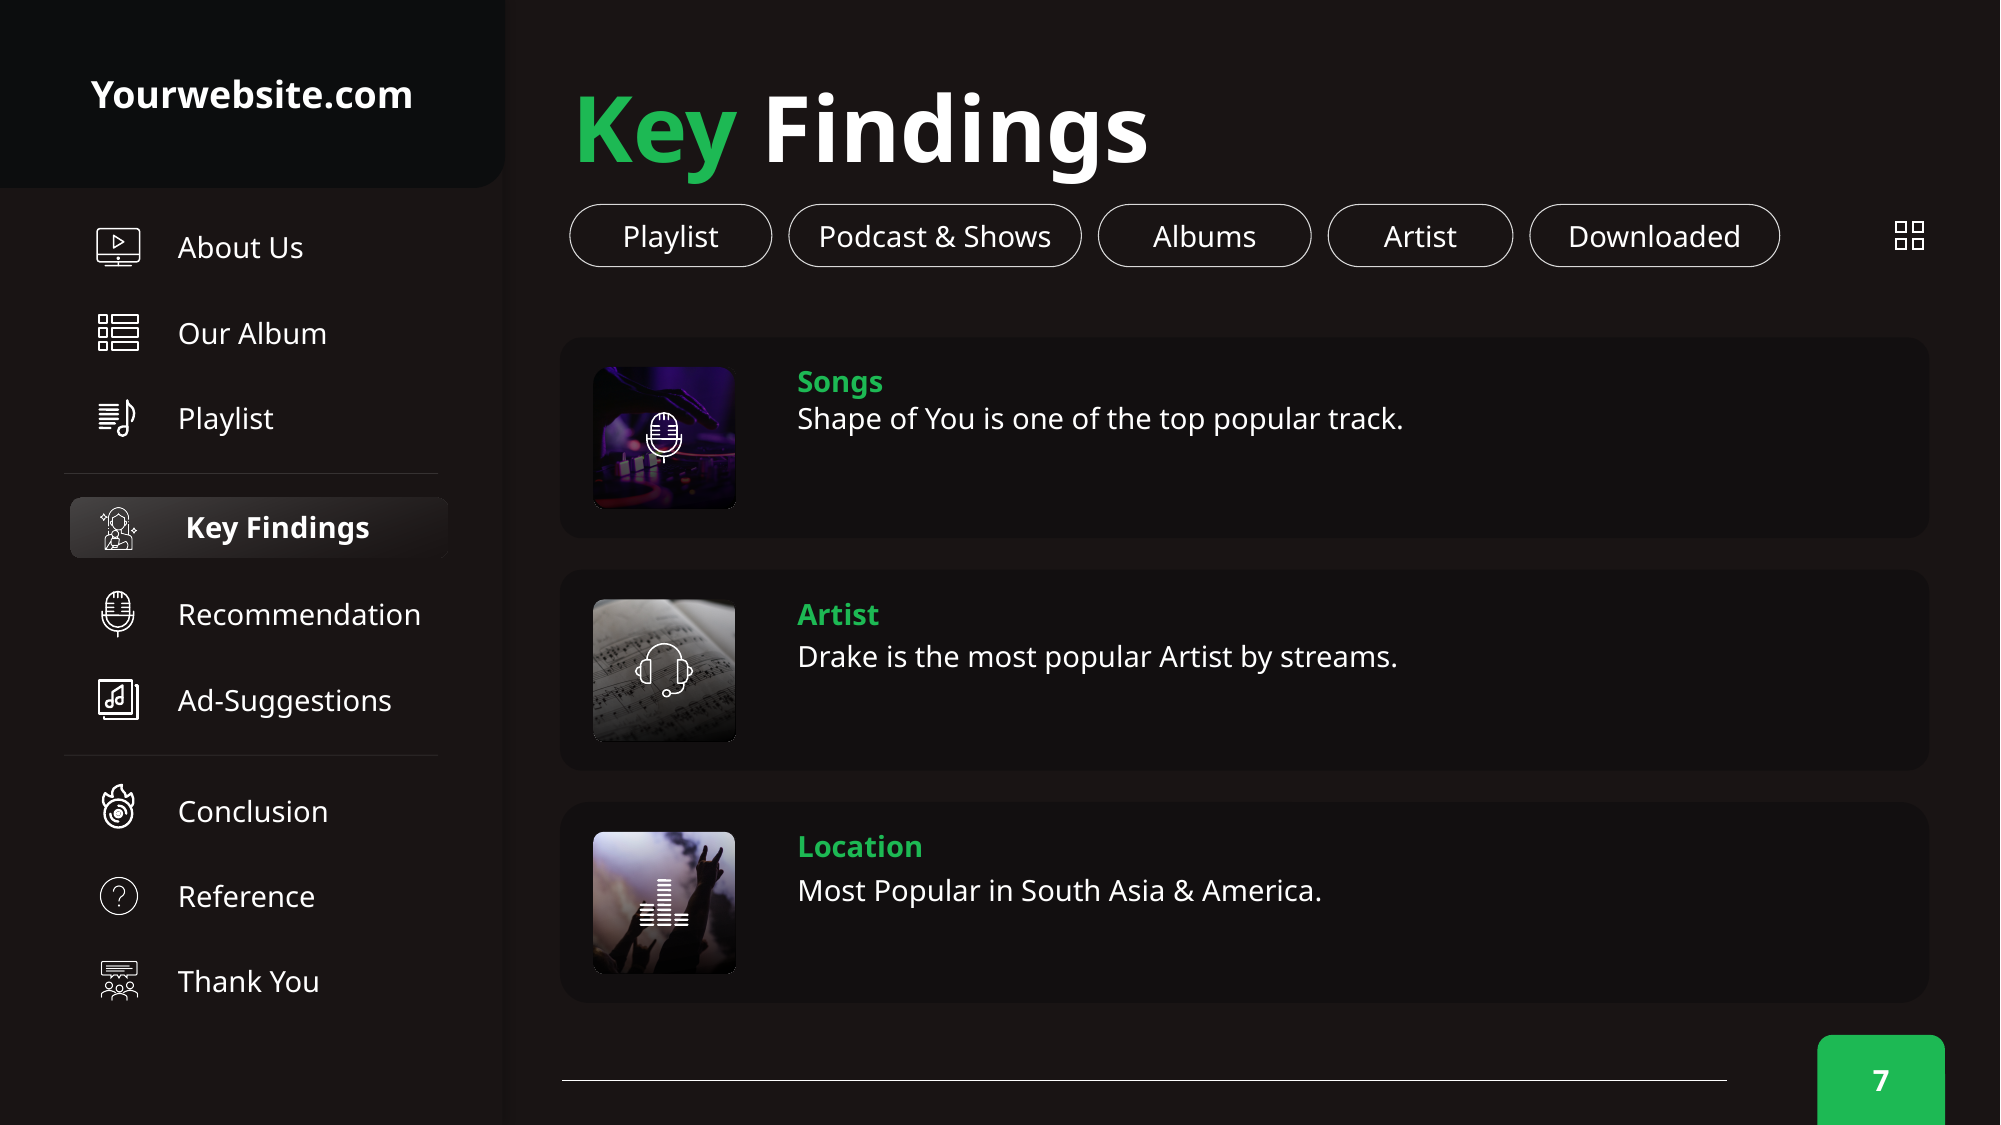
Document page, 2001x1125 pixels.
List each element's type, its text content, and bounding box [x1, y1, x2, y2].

text_box Yourwebsite.com [76, 63, 429, 124]
text_box [558, 800, 1931, 1004]
text_box About Us [62, 216, 440, 278]
text_box Conclusion [62, 780, 440, 841]
picture [97, 507, 140, 551]
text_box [99, 784, 137, 828]
text_box Location [797, 828, 1182, 864]
text_box Reference [62, 865, 440, 926]
text_box Podcast & Shows [787, 203, 1083, 268]
text_box [558, 568, 1931, 772]
picture [95, 872, 143, 920]
text_box Thank You [62, 951, 440, 1012]
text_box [635, 643, 693, 697]
text_box Songs [797, 363, 1182, 393]
text_box [0, 173, 503, 1125]
text_box Our Album [62, 302, 440, 363]
picture [95, 957, 143, 1005]
text_box Playlist [568, 203, 773, 268]
text_box Key Findings [70, 497, 448, 558]
slide_number 7 [1833, 1050, 1930, 1110]
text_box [1895, 221, 1924, 250]
text_box Recommendation [62, 584, 440, 645]
text_box [0, 0, 507, 190]
text_box [1816, 1033, 1947, 1125]
picture [593, 599, 735, 741]
text_box [558, 336, 1931, 540]
text_box Most Popular in South Asia & America. [797, 864, 1820, 962]
text_box Ad-Suggestions [62, 669, 440, 730]
picture [593, 366, 735, 509]
text_box Playlist [62, 387, 440, 449]
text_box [102, 591, 134, 637]
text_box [99, 400, 137, 436]
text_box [640, 880, 688, 925]
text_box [97, 228, 140, 266]
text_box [98, 314, 138, 351]
text_box Drake is the most popular Artist by streams. [797, 630, 1820, 728]
text_box Albums [1097, 203, 1313, 268]
text_box Artist [797, 596, 1182, 630]
text_box Key Findings [557, 63, 1165, 189]
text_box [646, 412, 682, 463]
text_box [99, 680, 138, 719]
text_box Shape of You is one of the top popular track. [797, 393, 1820, 490]
text_box Downloaded [1528, 203, 1781, 268]
picture [593, 831, 735, 974]
text_box Artist [1327, 203, 1514, 268]
